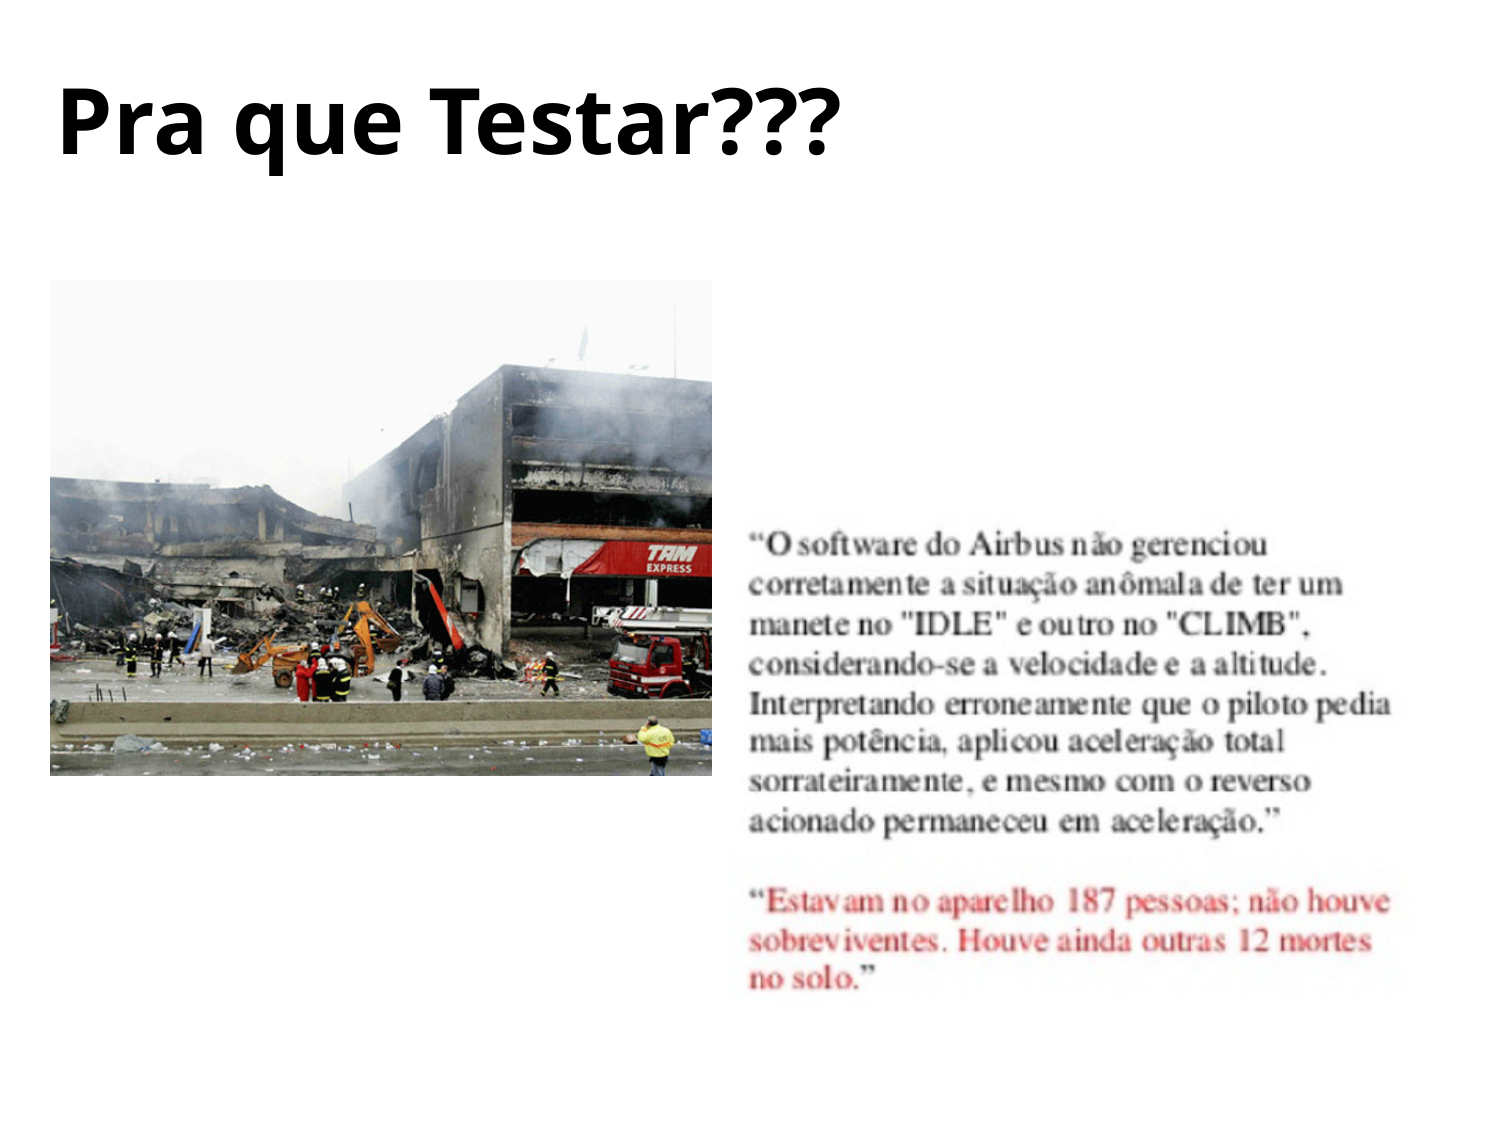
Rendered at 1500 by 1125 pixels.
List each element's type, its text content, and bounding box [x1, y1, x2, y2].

title Pra que Testar??? [40, 15, 1335, 234]
picture [50, 280, 1468, 1078]
